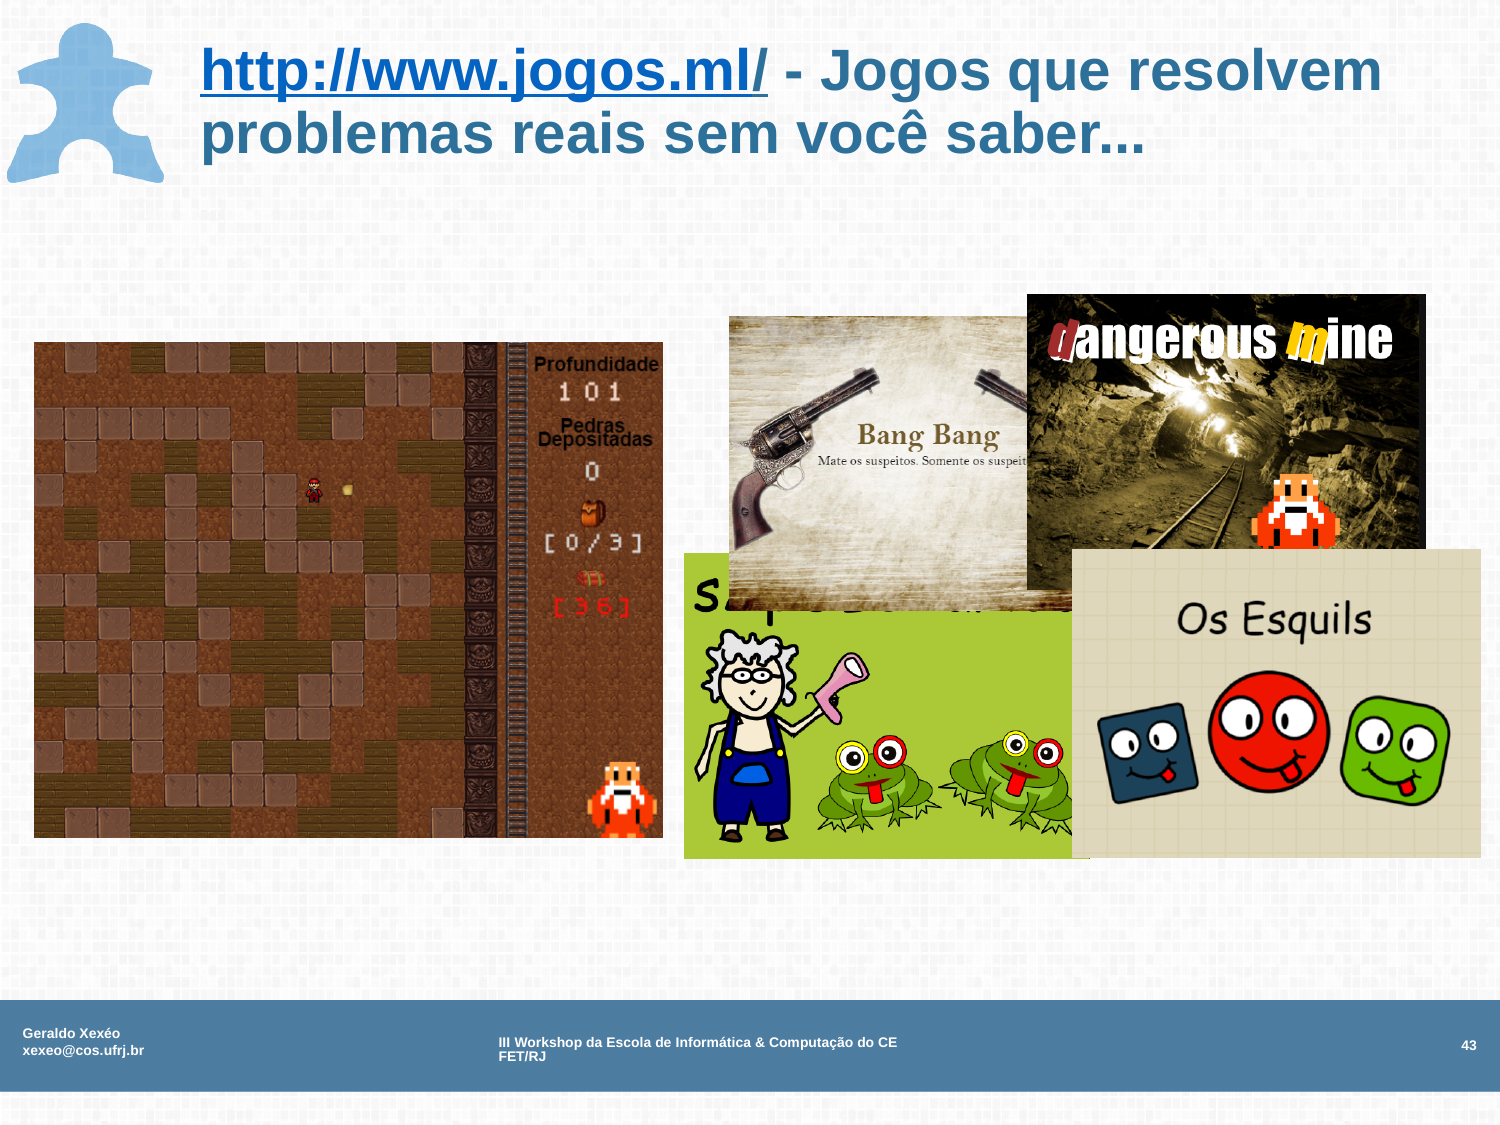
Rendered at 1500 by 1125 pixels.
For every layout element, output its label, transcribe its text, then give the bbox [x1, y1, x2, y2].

title http://www.jogos.ml/ - Jogos que resolvem problemas reais sem você saber... [185, 11, 1481, 195]
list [34, 342, 663, 838]
slide_number Geraldo Xexéo xexeo@cos.ufrj.br [7, 1017, 203, 1066]
picture [0, 0, 1500, 1125]
slide_number 43 [1297, 1021, 1492, 1069]
footer III Workshop da Escola de Informática & Computação do CEFET/RJ [483, 1017, 919, 1066]
